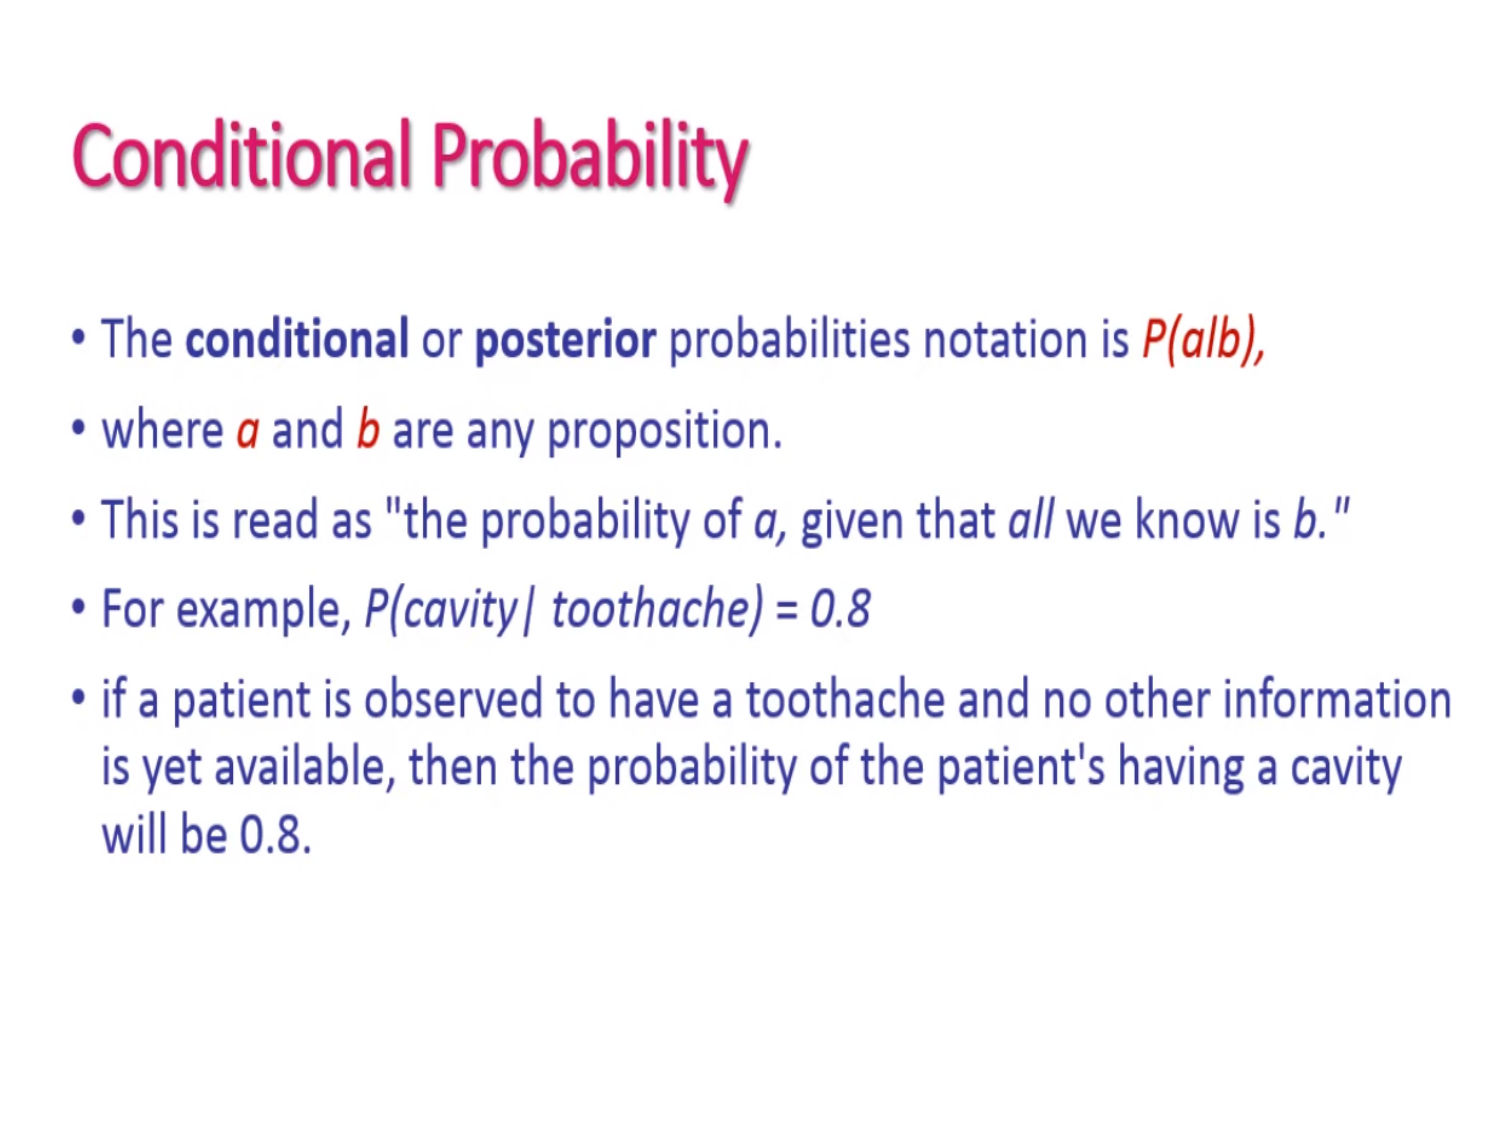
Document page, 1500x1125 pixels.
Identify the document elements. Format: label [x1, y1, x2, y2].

picture [0, 59, 1487, 1069]
